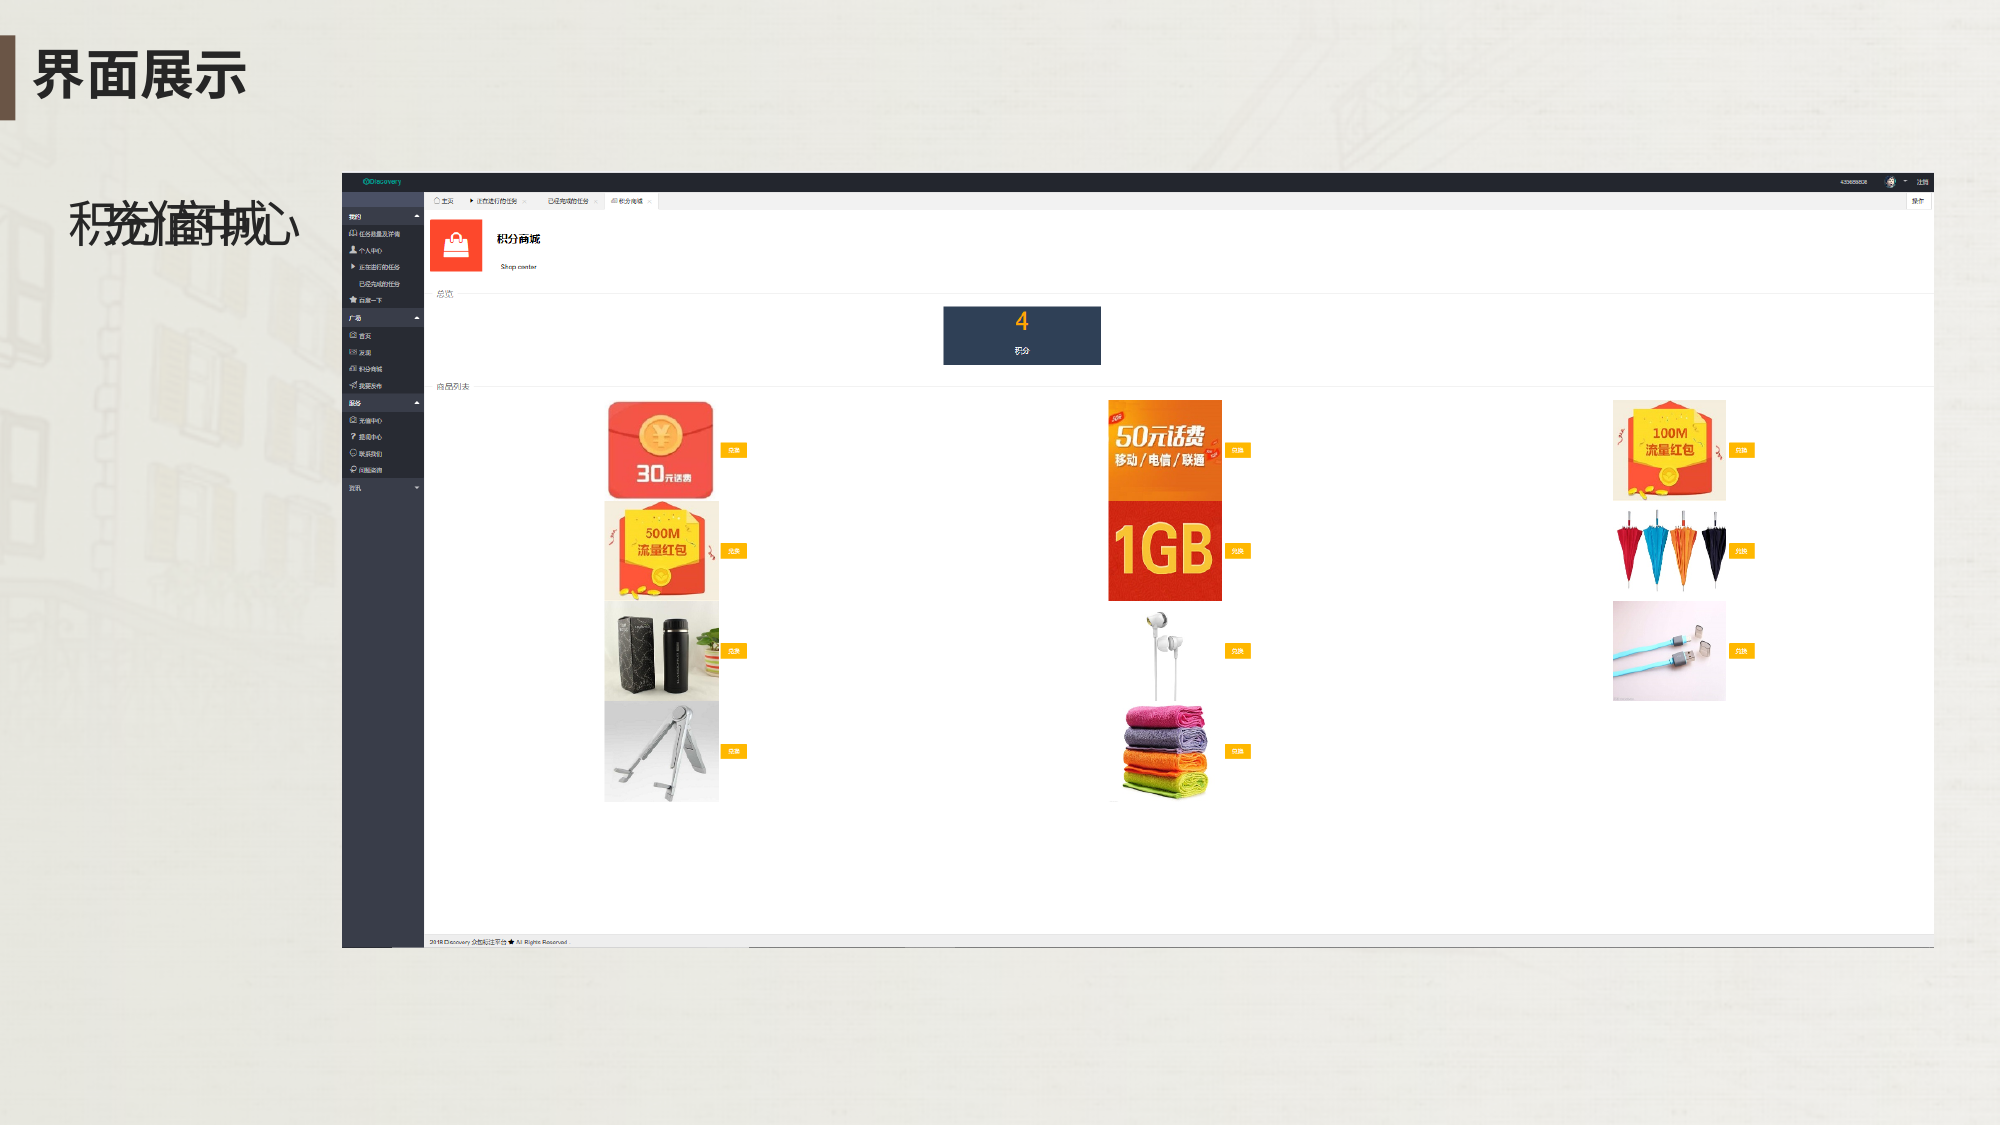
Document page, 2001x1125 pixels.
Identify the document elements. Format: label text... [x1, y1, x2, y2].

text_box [59, 171, 1934, 948]
text_box 界面展示 [17, 33, 604, 113]
